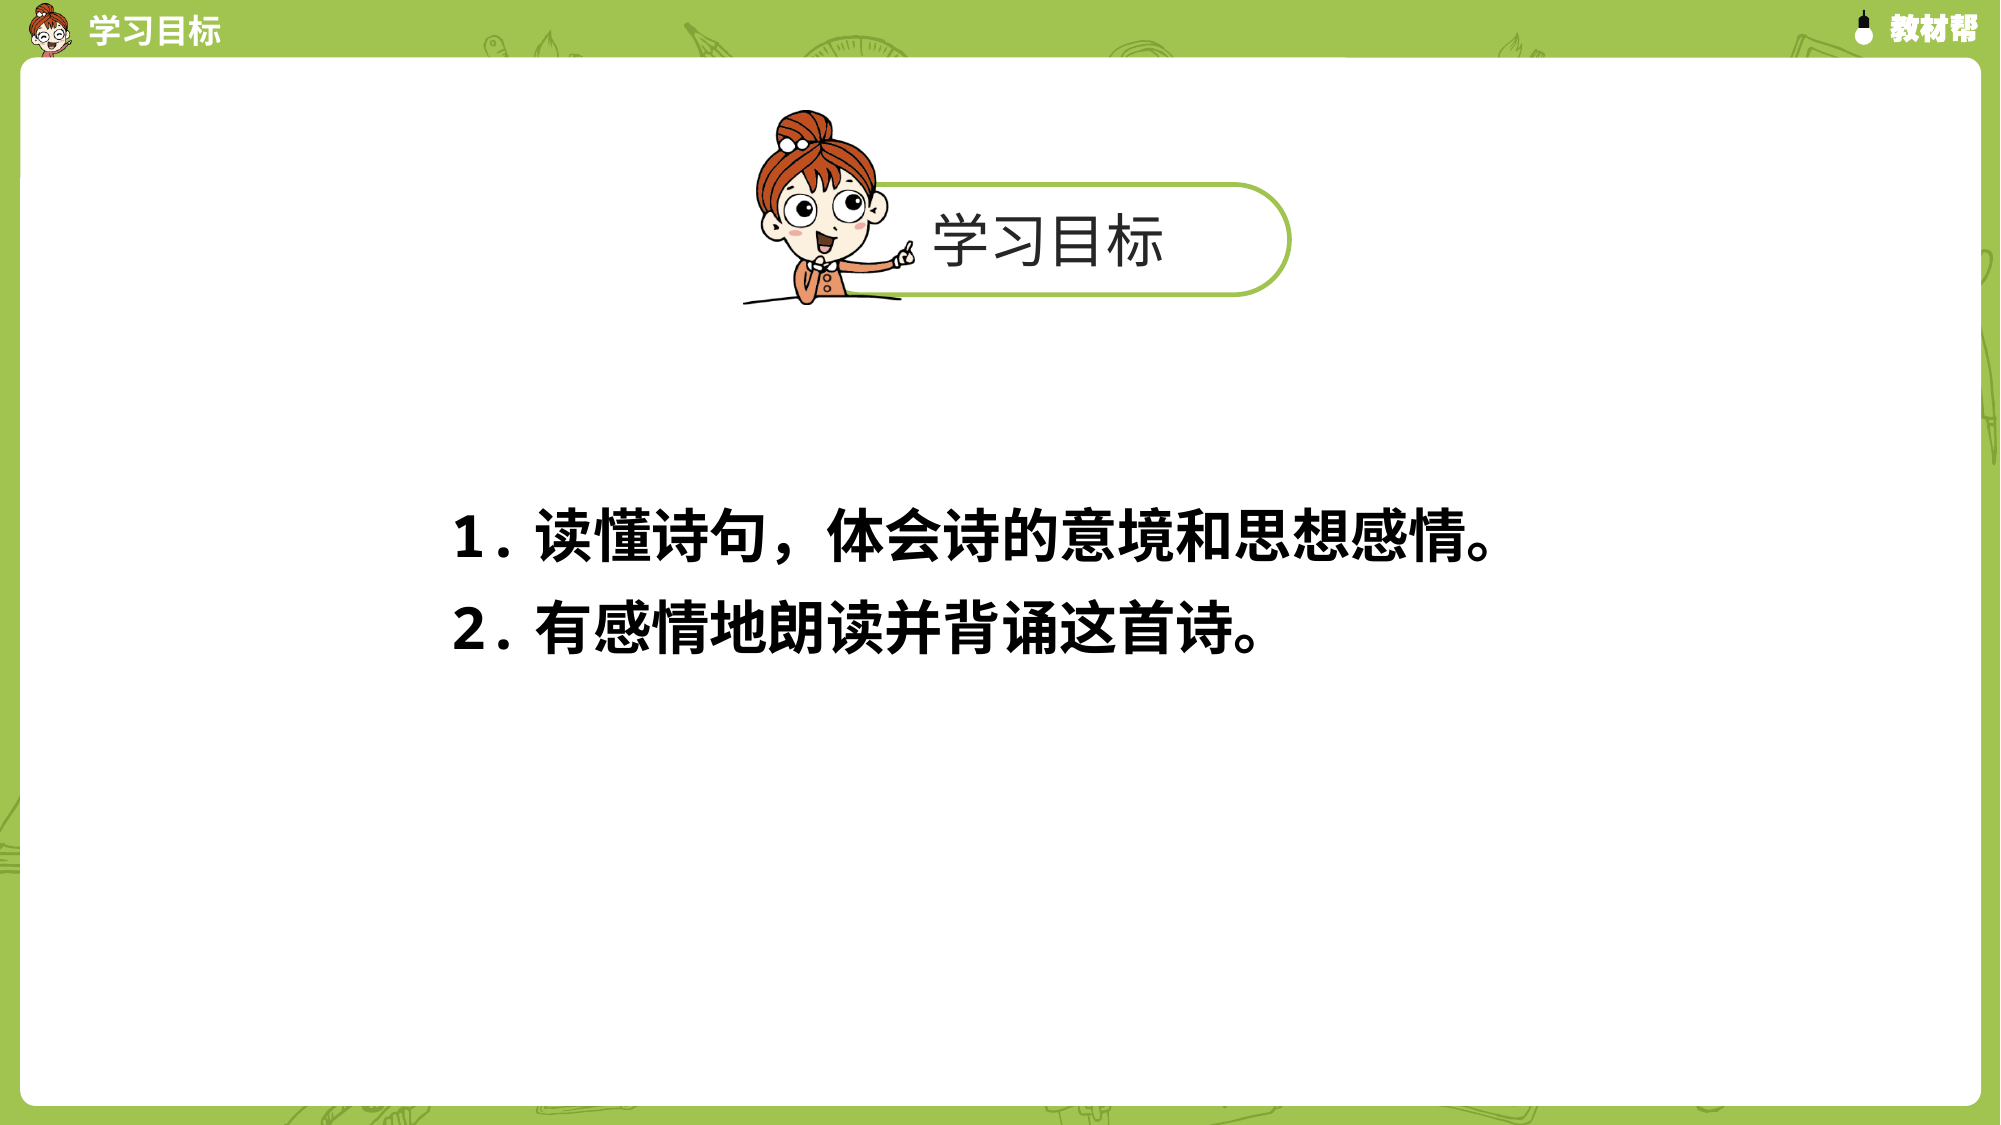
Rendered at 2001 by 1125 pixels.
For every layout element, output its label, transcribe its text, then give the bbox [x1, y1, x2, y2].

text_box 学习目标 [915, 183, 1291, 296]
picture [743, 110, 915, 305]
picture [29, 3, 72, 58]
list 1.读懂诗句，体会诗的意境和思想感情。 2.有感情地朗读并背诵这首诗。 [436, 499, 1836, 856]
